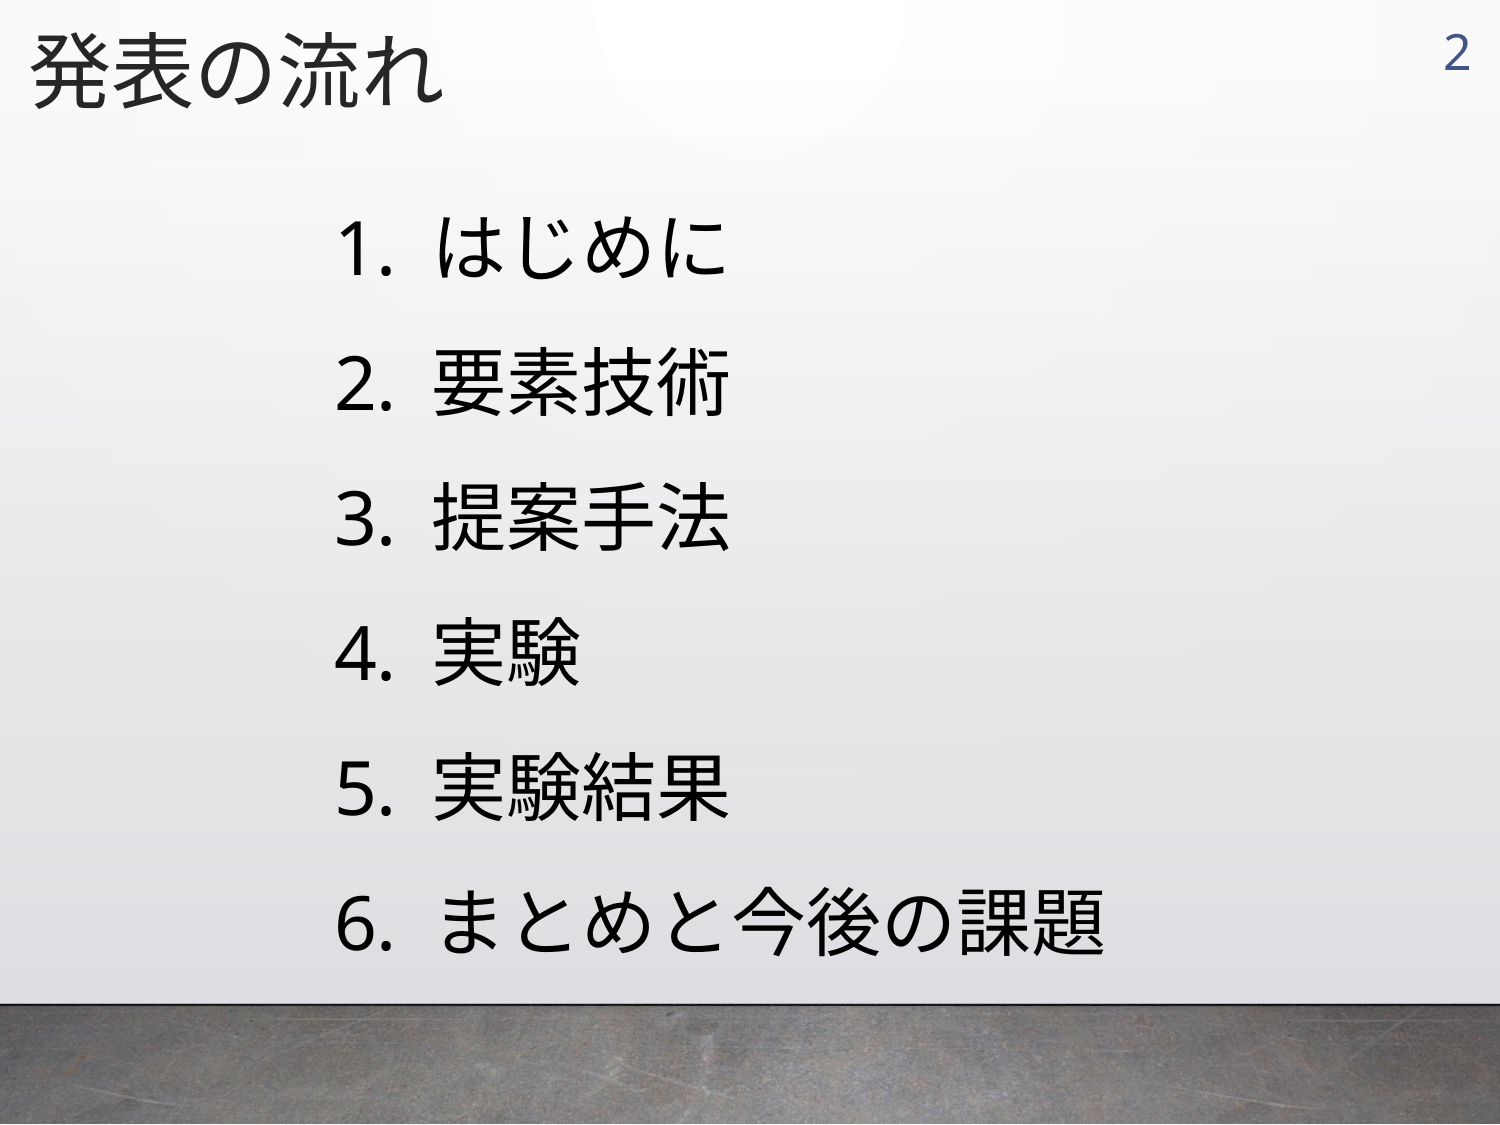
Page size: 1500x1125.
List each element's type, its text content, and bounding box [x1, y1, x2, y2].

text_box 発表の流れ [13, 11, 552, 141]
picture [0, 1004, 1500, 1124]
text_box はじめに 要素技術 提案手法 実験 実験結果 まとめと今後の課題 [320, 149, 1180, 973]
slide_number 1 [1378, 12, 1487, 76]
